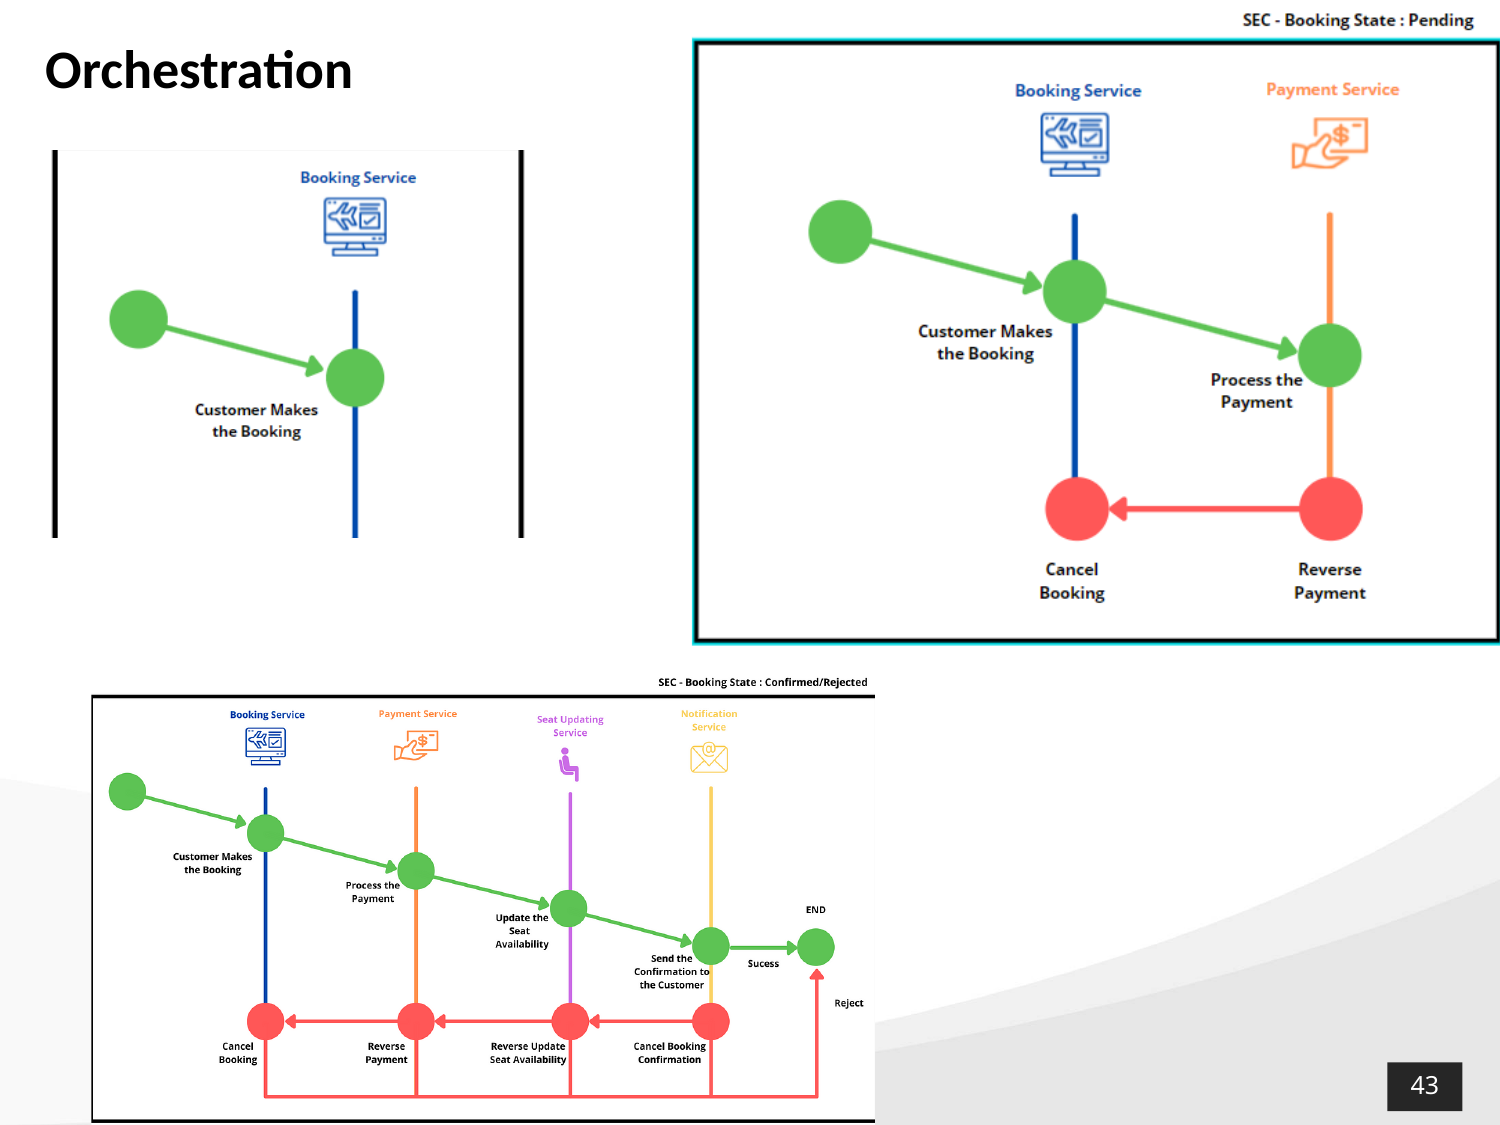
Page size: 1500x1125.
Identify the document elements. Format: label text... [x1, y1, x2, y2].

picture [0, 0, 1500, 1125]
title Orchestration [30, 21, 686, 113]
